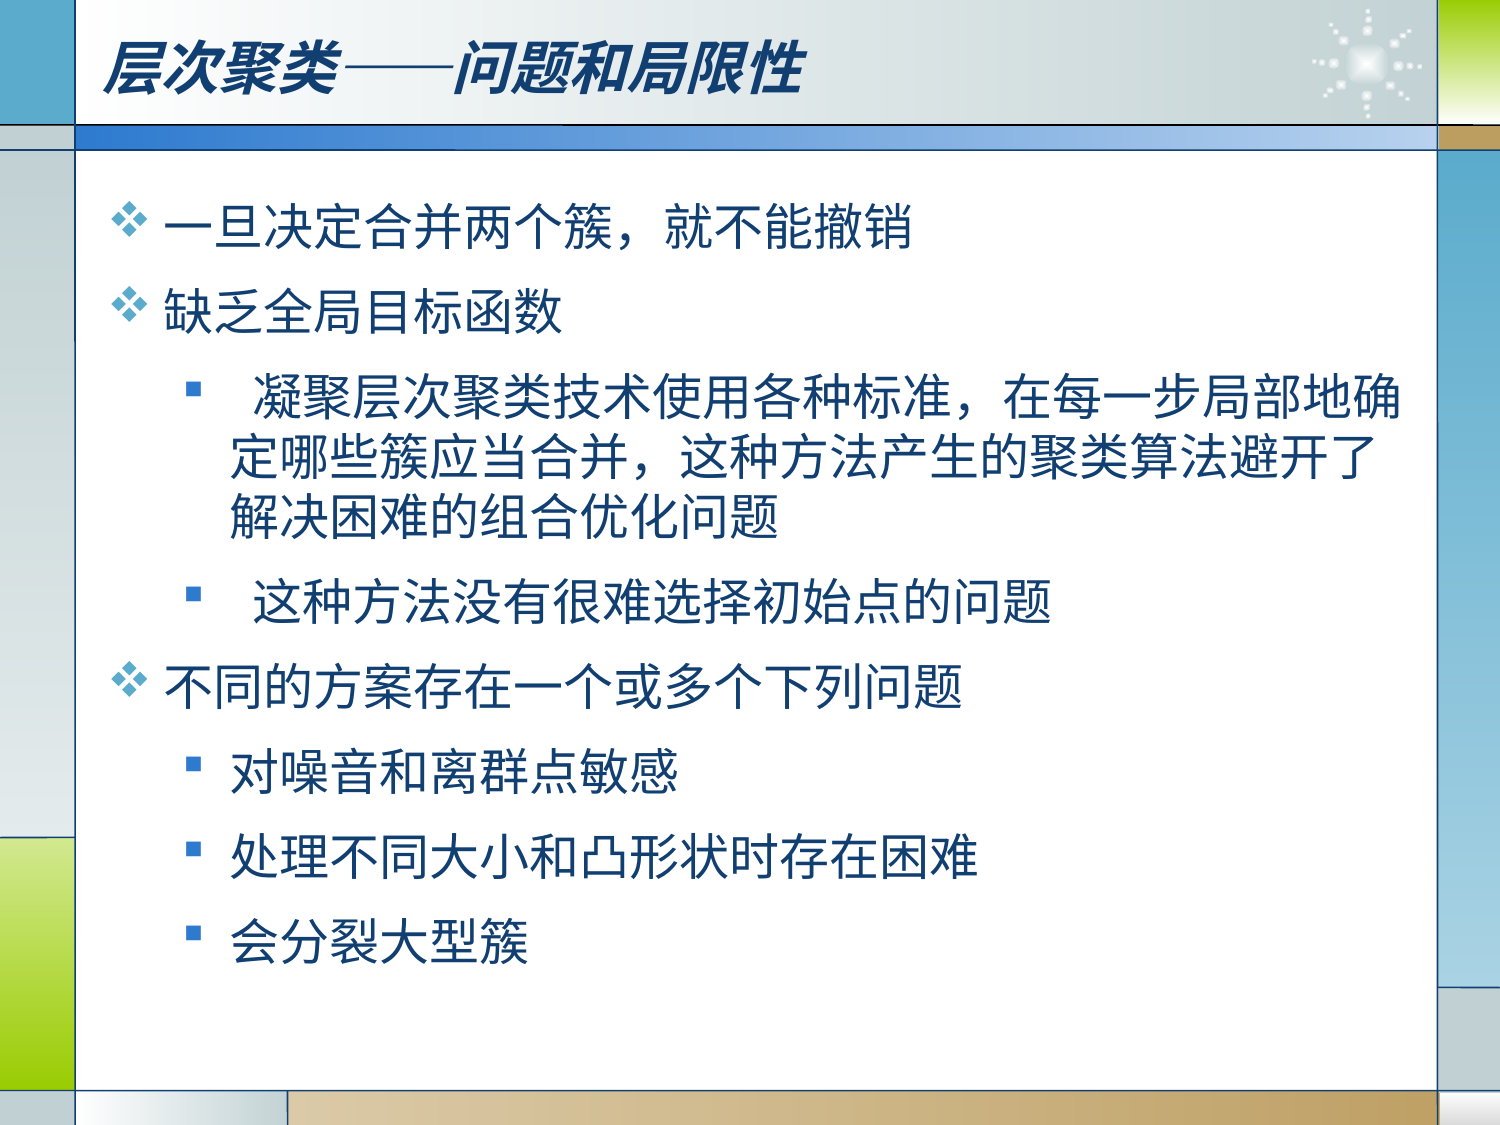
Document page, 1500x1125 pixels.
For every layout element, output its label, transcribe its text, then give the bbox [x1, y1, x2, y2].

title 层次聚类——问题和局限性 [87, 19, 1188, 113]
list 一旦决定合并两个簇，就不能撤销 缺乏全局目标函数 凝聚层次聚类技术使用各种标准，在每一步局部地确定哪些簇应当合并，这种方法产生的聚类算法避开了解决困难的组合优化问题 这种方法没有很难选择初始点的问题 不同的方案存在一个或多个下列问题 对噪音和离群点敏感 处理不同大小和凸形状时存在困难 会分裂大型簇 [92, 187, 1426, 1013]
